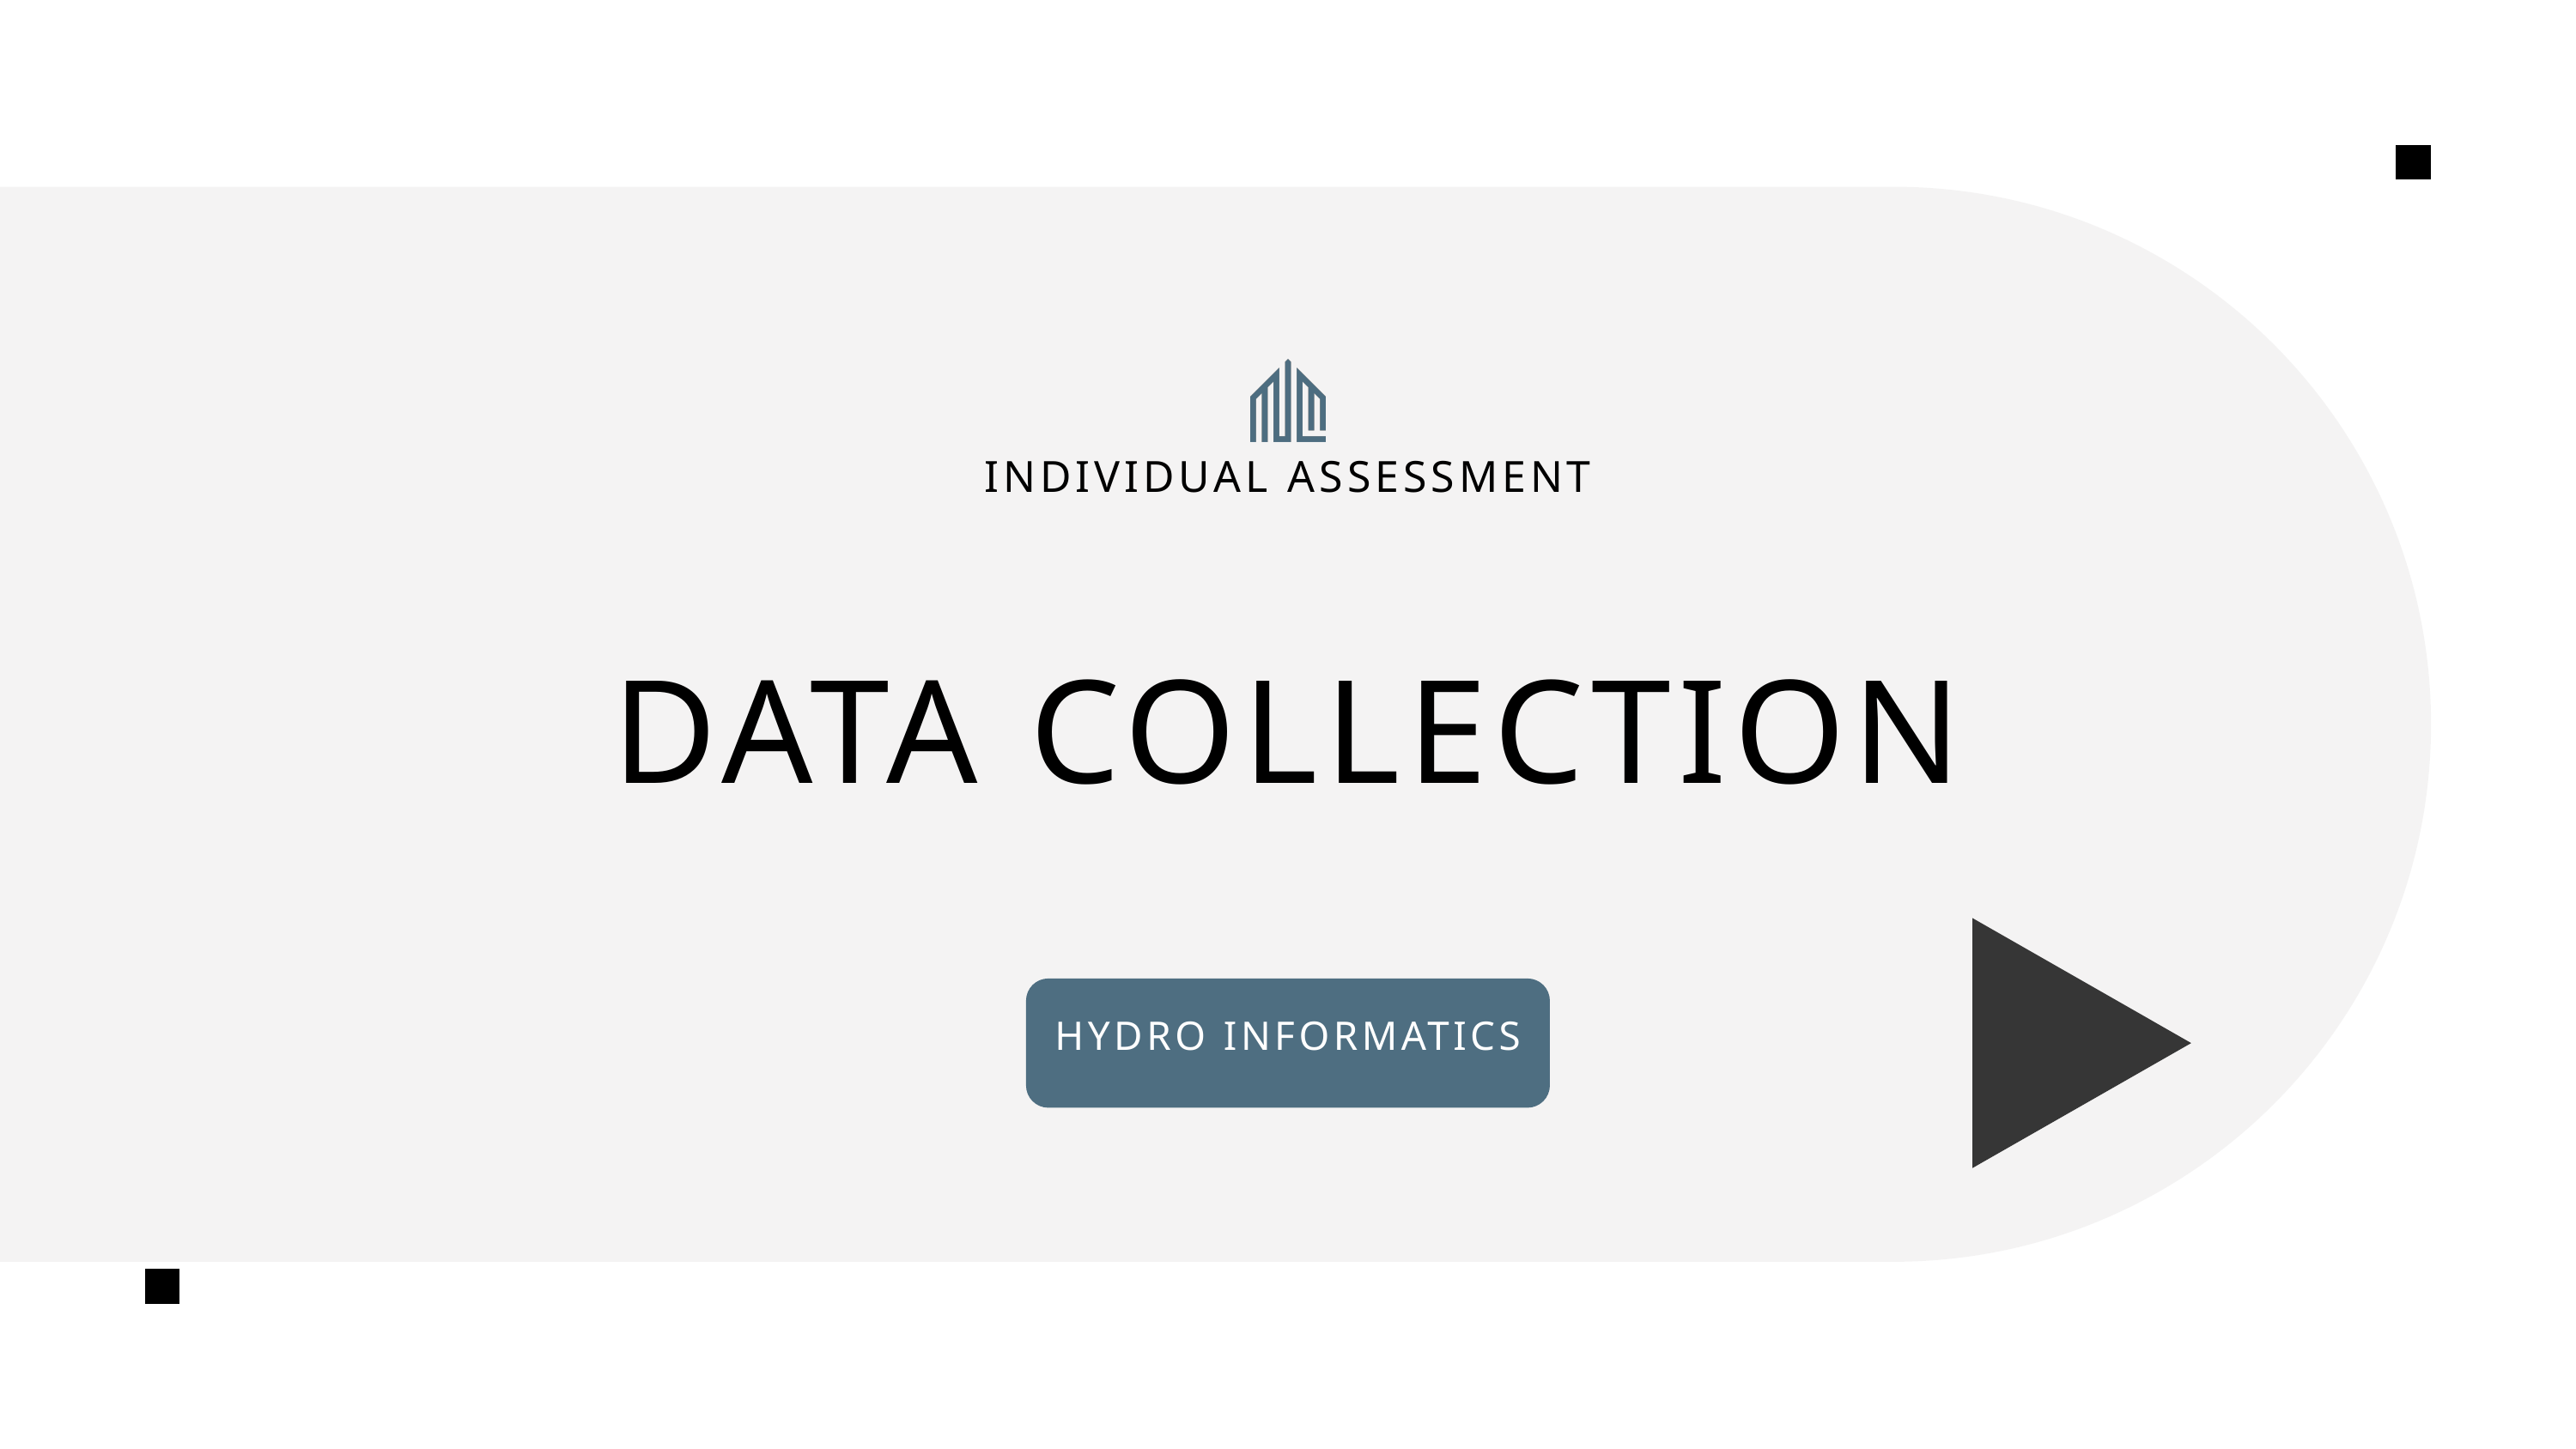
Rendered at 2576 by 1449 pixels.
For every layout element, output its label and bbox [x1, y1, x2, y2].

text_box [144, 1268, 180, 1304]
text_box [1956, 933, 2208, 1153]
text_box [2396, 144, 2432, 180]
text_box [1025, 978, 1551, 1108]
text_box [0, 186, 2432, 1263]
